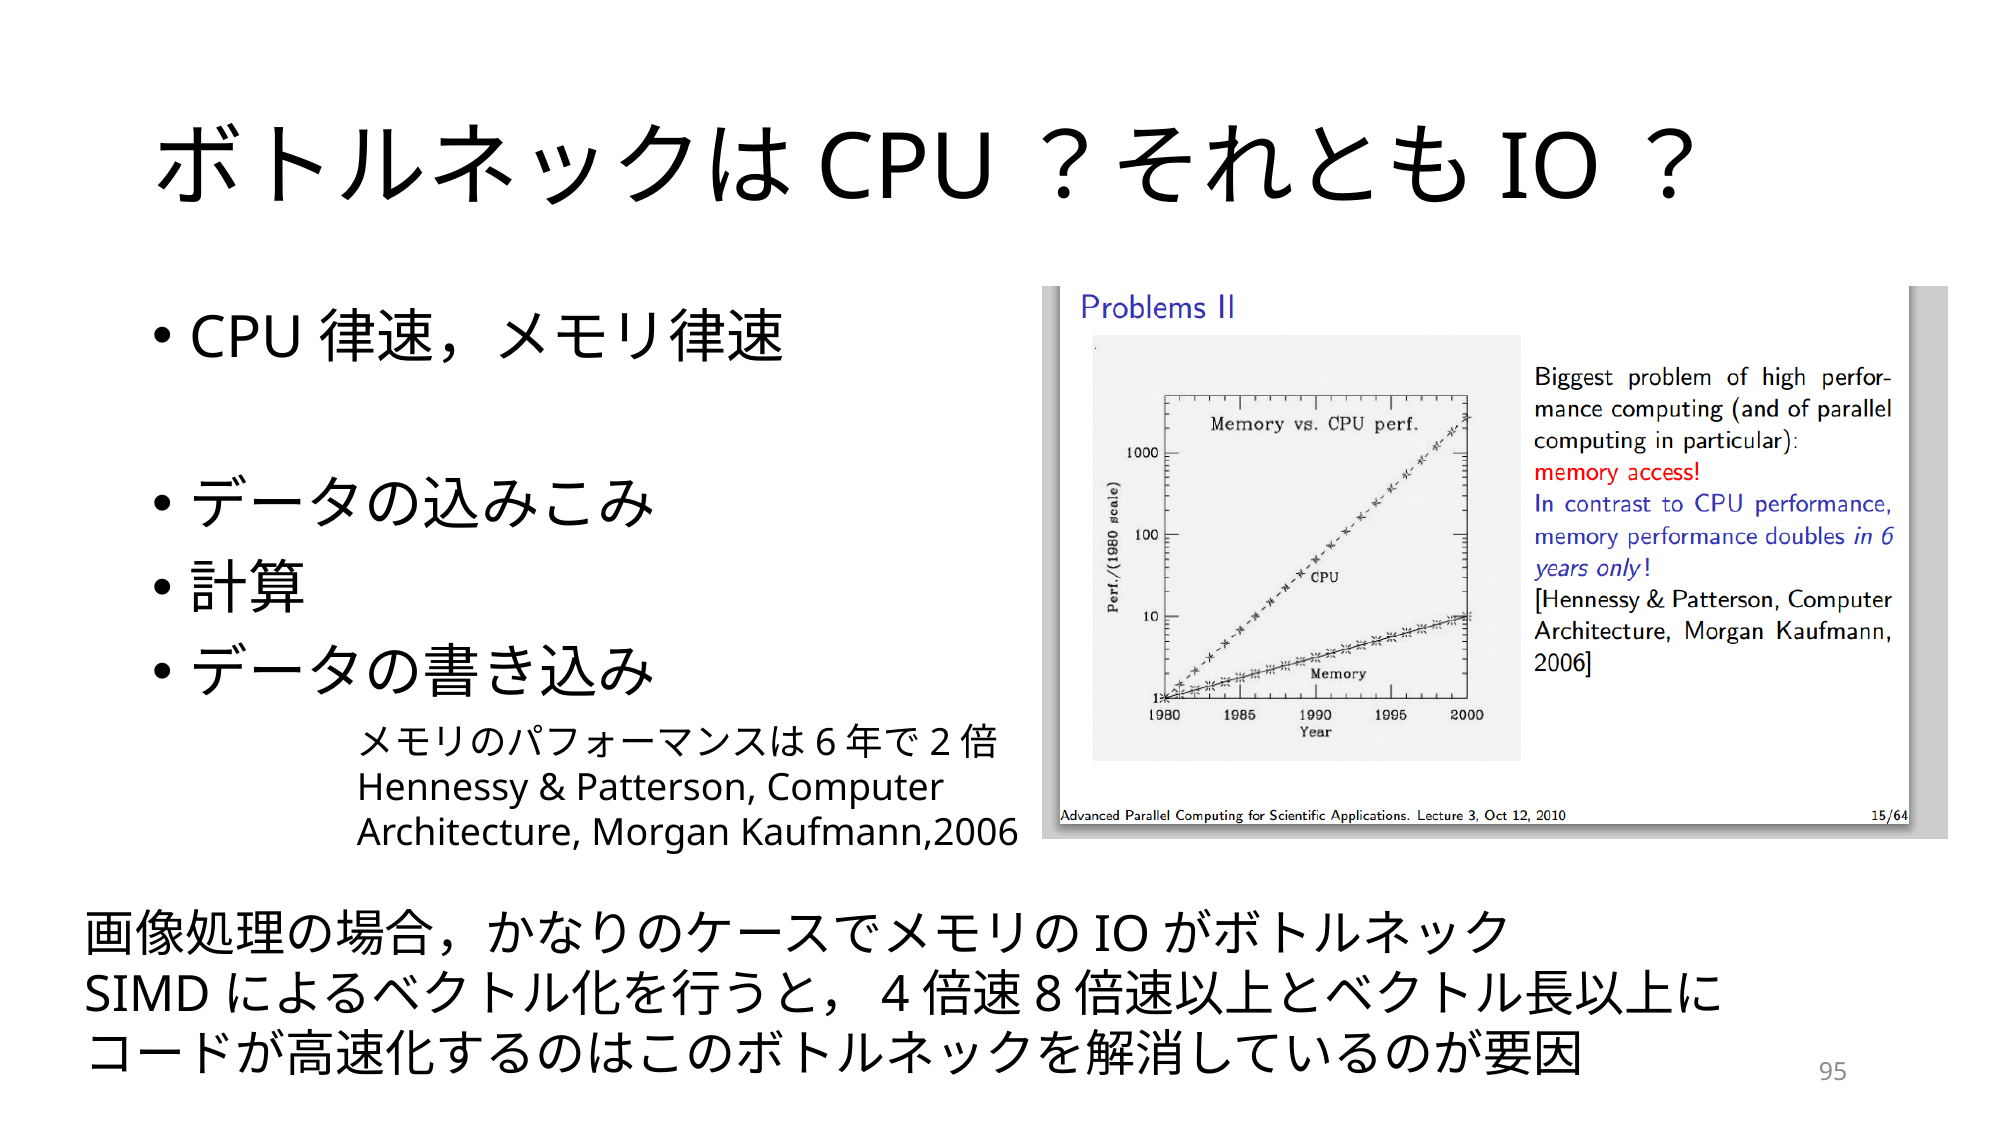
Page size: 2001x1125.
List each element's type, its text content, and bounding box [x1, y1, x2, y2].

text_box 画像処理の場合，かなりのケースでメモリのIOがボトルネック SIMDによるベクトル化を行うと，4倍速8倍速以上とベクトル長以上に コードが高速化するのはこのボトルネックを解消しているのが要因 [70, 894, 1740, 1090]
picture [1042, 286, 1948, 839]
list CPU律速，メモリ律速 データの込みこみ 計算 データの書き込み [137, 299, 1863, 1014]
text_box メモリのパフォーマンスは6年で2倍 Hennessy & Patterson, Computer Architecture, Morgan Kaufmann,2006 [342, 710, 1128, 861]
slide_number 95 [1412, 1042, 1863, 1103]
title ボトルネックはCPU？それともIO？ [137, 59, 1863, 278]
